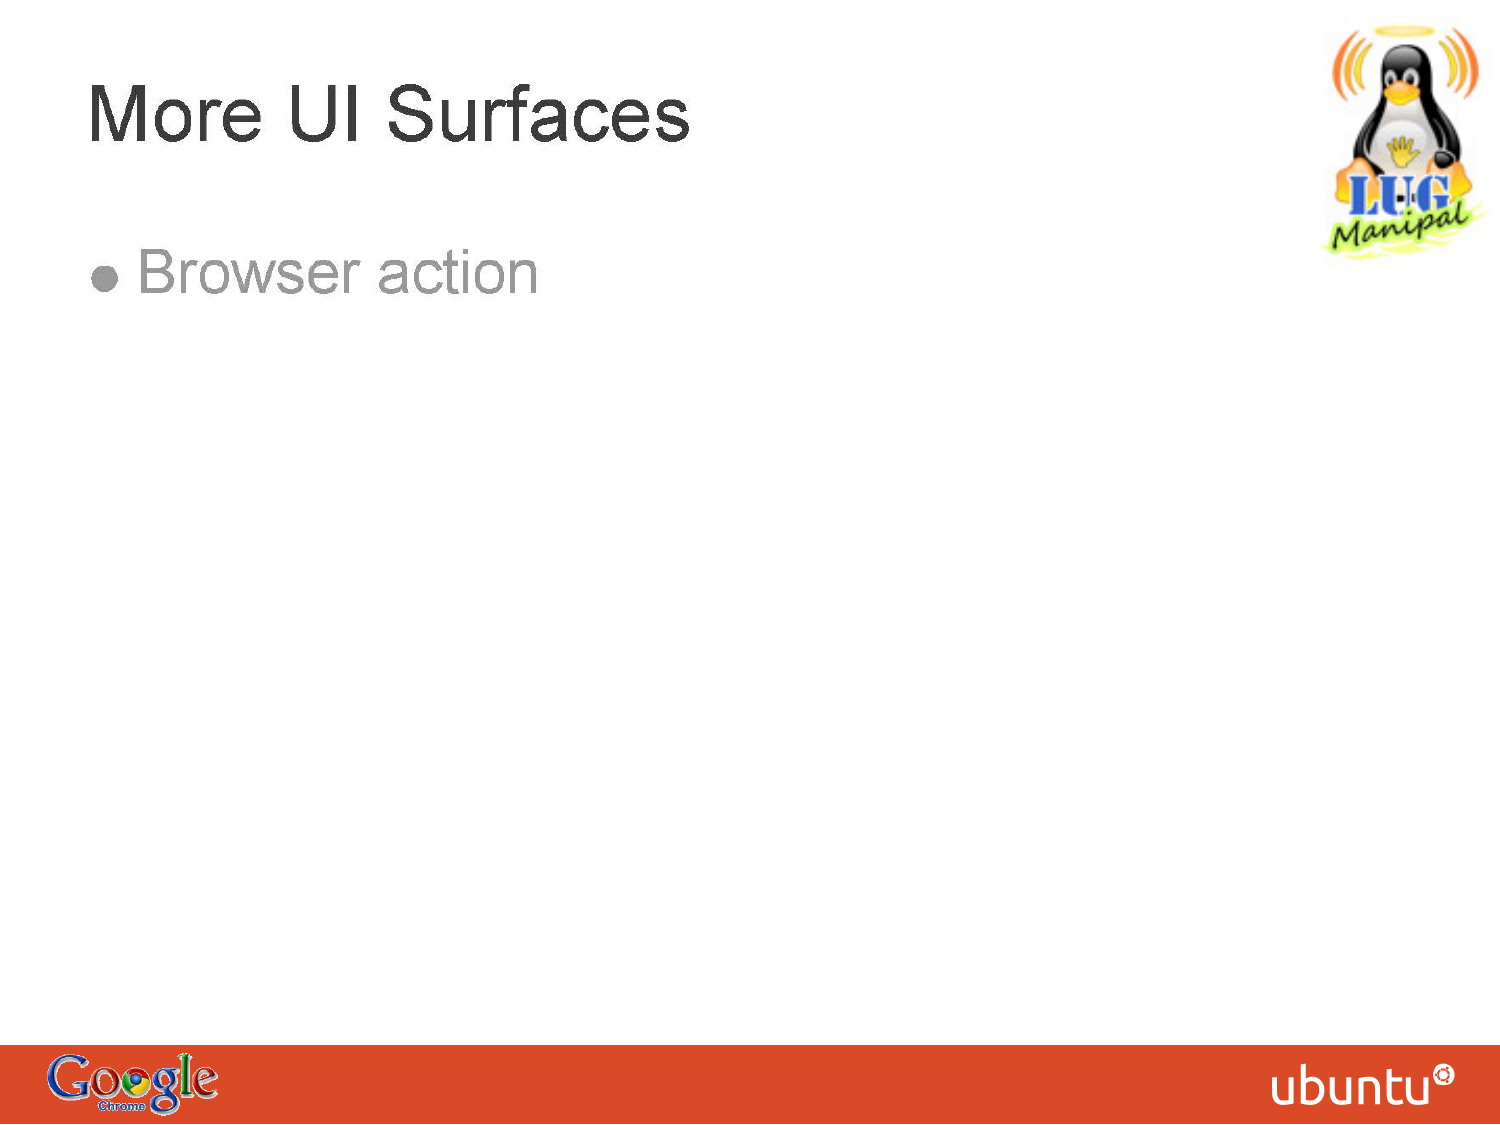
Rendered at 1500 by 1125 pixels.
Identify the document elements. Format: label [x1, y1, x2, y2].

picture [0, 0, 1258, 801]
picture [0, 1037, 1500, 1125]
picture [1310, 0, 1500, 282]
